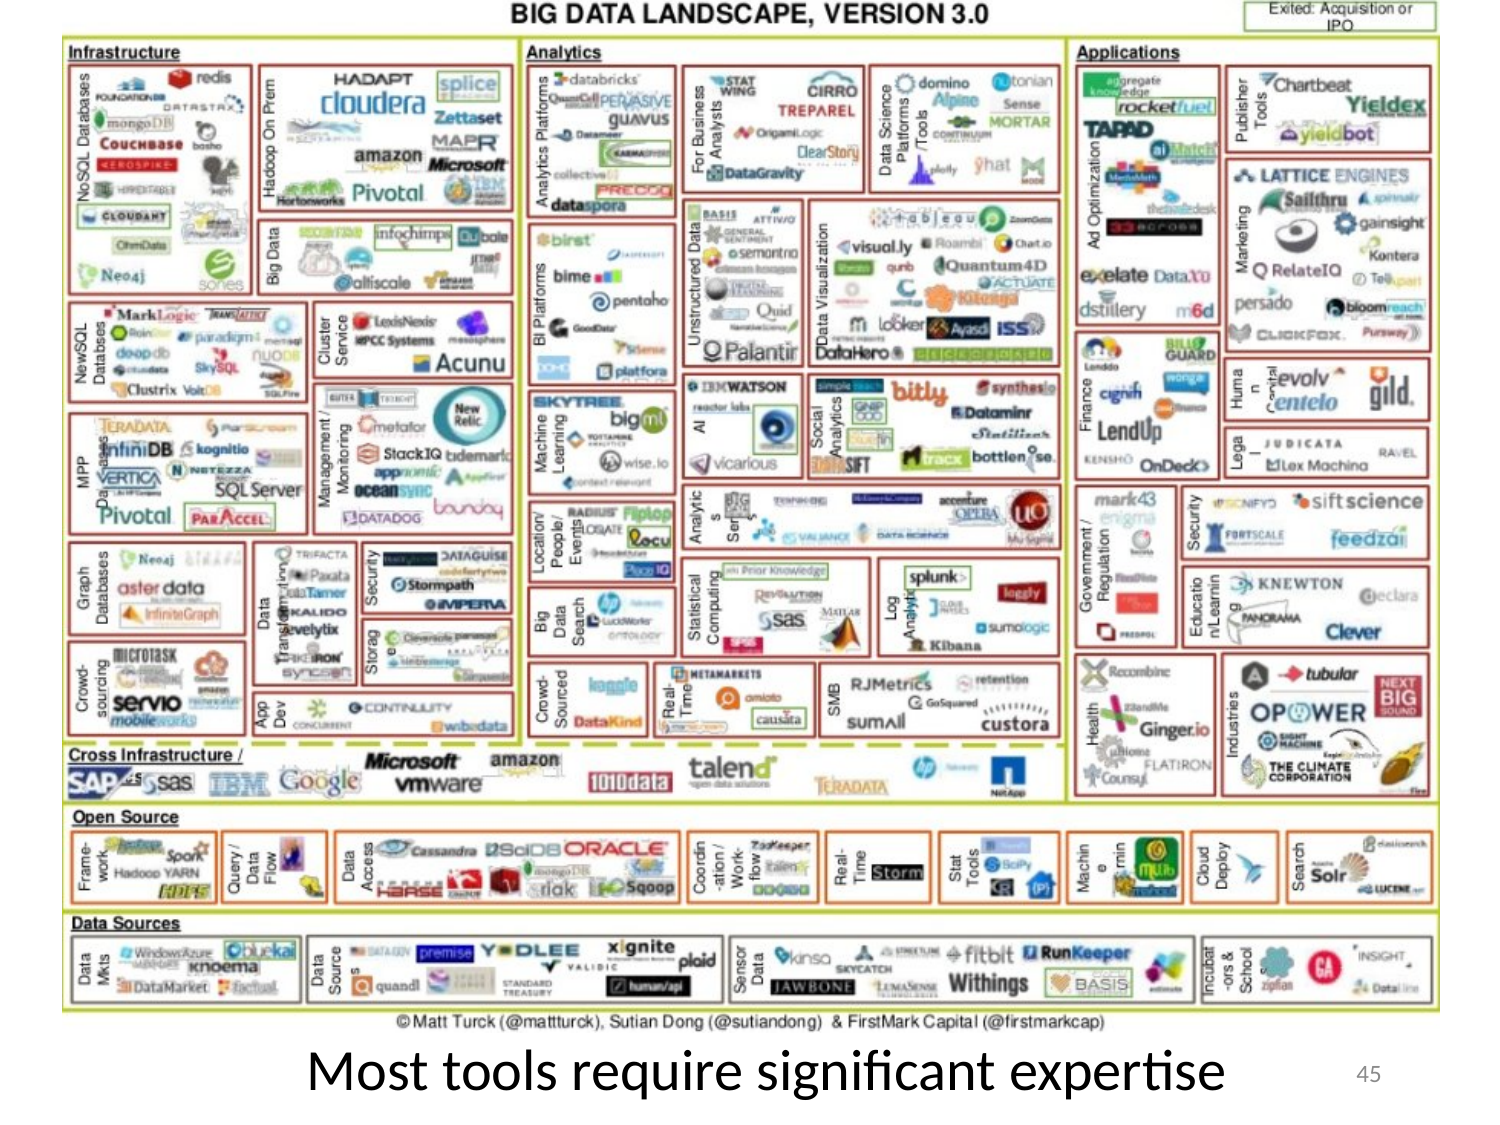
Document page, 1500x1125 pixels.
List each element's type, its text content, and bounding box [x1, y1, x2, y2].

list Most tools require significant expertise [291, 1033, 1359, 1125]
slide_number 45 [1059, 1042, 1397, 1103]
picture [62, 0, 1440, 1033]
